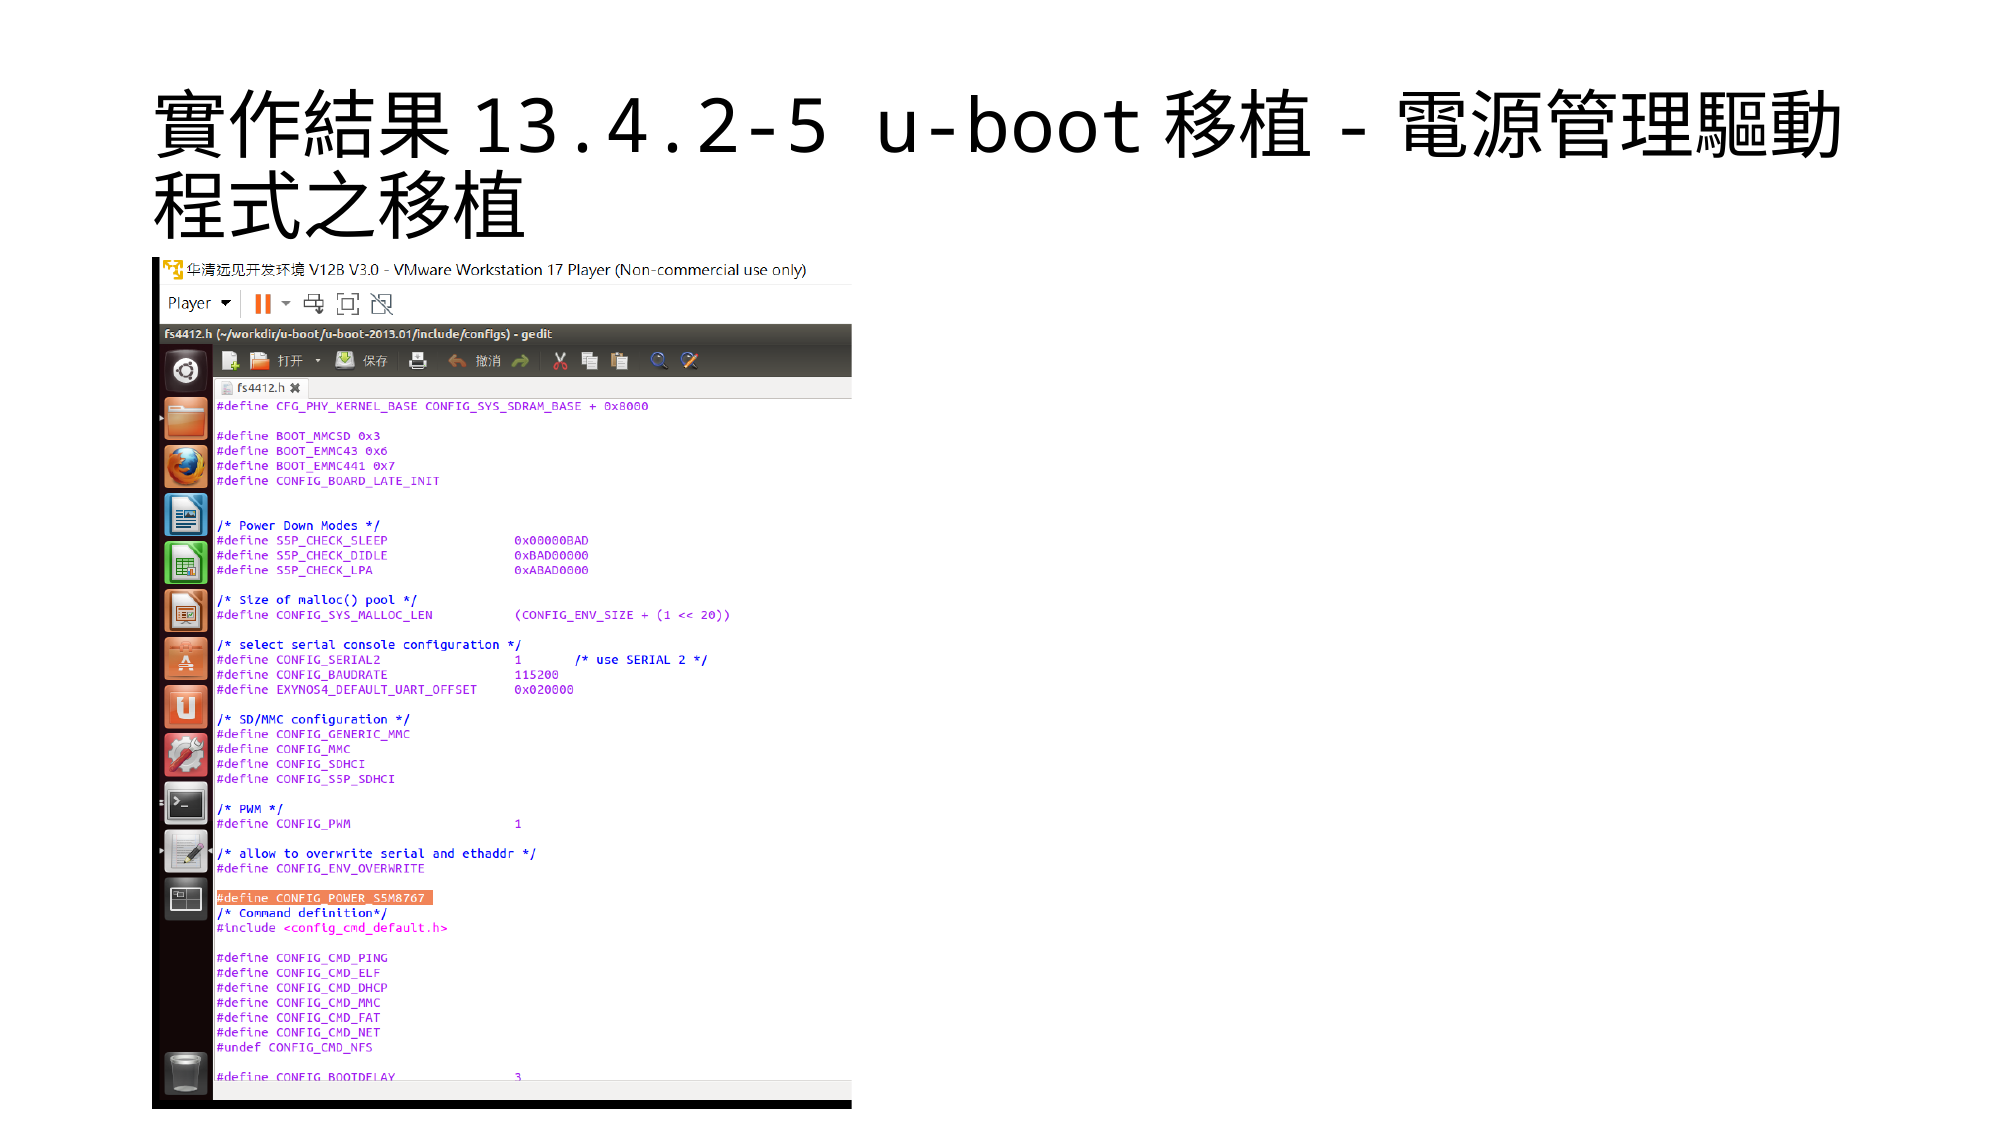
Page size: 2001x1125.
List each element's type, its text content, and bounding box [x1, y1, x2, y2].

title 實作結果13.4.2-5 u-boot移植-電源管理驅動程式之移植 [137, 59, 1863, 278]
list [151, 257, 852, 1115]
